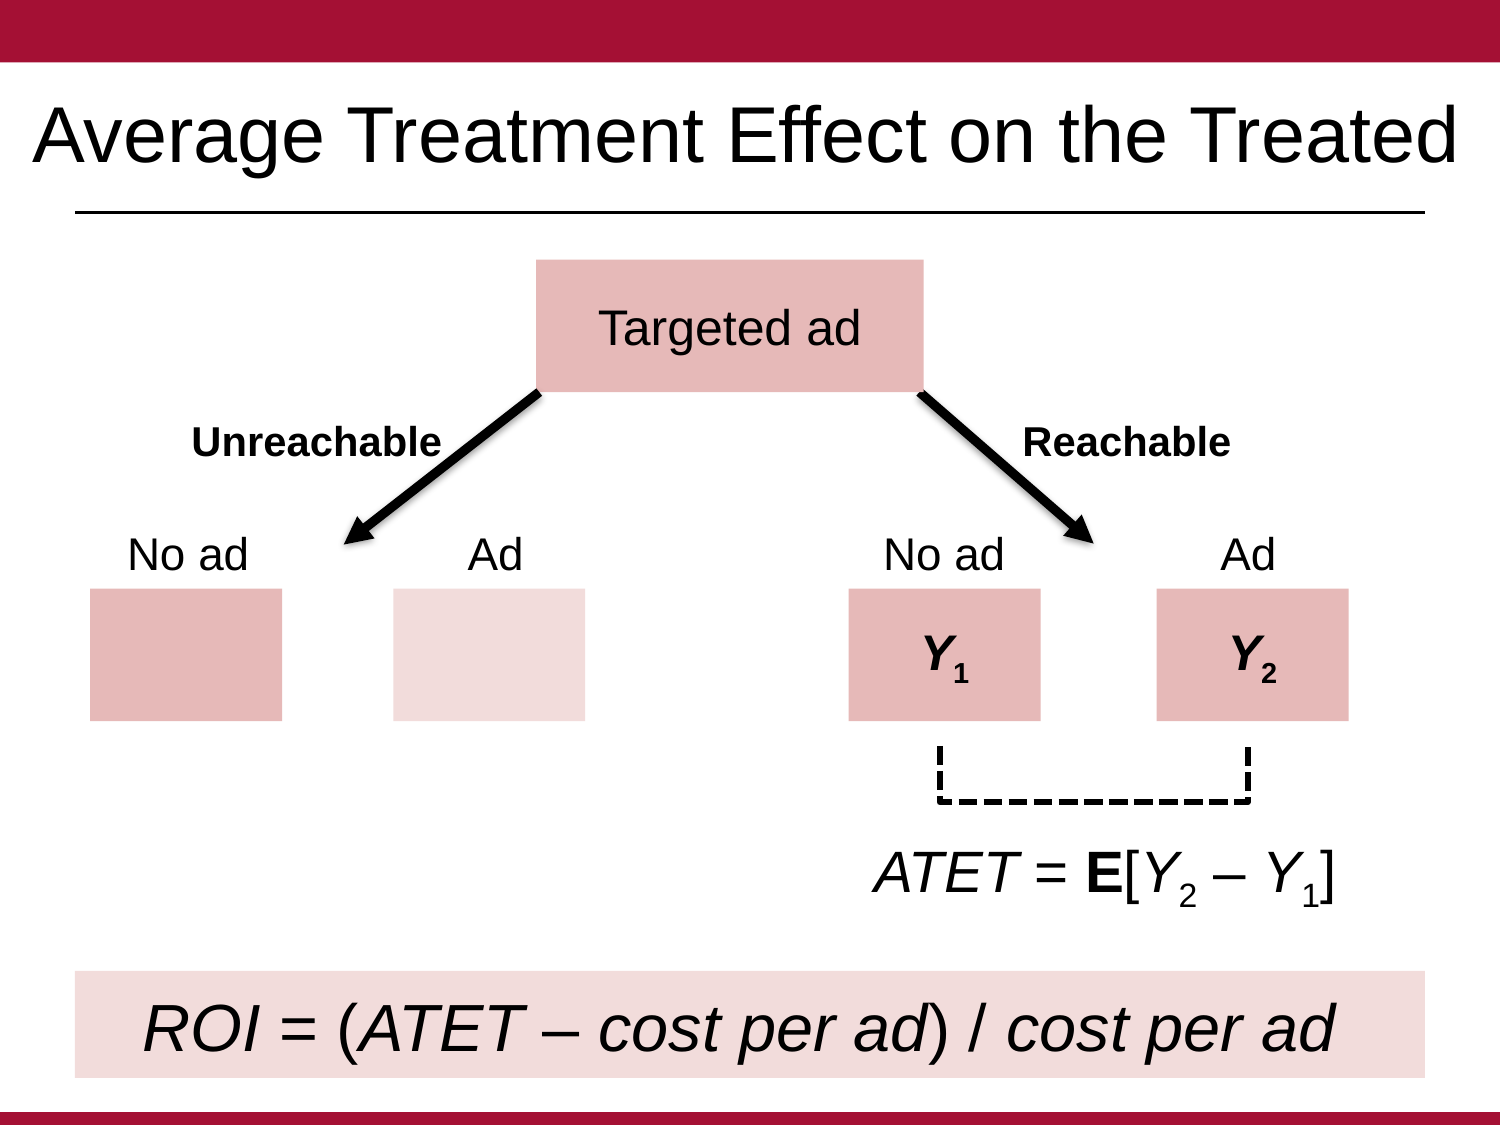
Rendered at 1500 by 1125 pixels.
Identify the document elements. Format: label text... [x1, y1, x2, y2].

text_box Ad [1205, 517, 1292, 588]
text_box Reachable [1099, 407, 1247, 473]
text_box [88, 587, 284, 723]
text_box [343, 391, 540, 545]
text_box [74, 970, 1426, 1079]
text_box Y1 [847, 587, 1043, 723]
text_box Unreachable [176, 407, 338, 473]
text_box [391, 587, 587, 723]
text_box No ad [112, 517, 265, 588]
text_box Targeted ad [534, 257, 926, 394]
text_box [859, 745, 1468, 913]
text_box Y2 [1155, 587, 1351, 723]
text_box No ad [868, 517, 1021, 588]
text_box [919, 391, 1094, 544]
text_box Ad [452, 552, 539, 588]
title Average Treatment Effect on the Treated [12, 37, 1480, 225]
